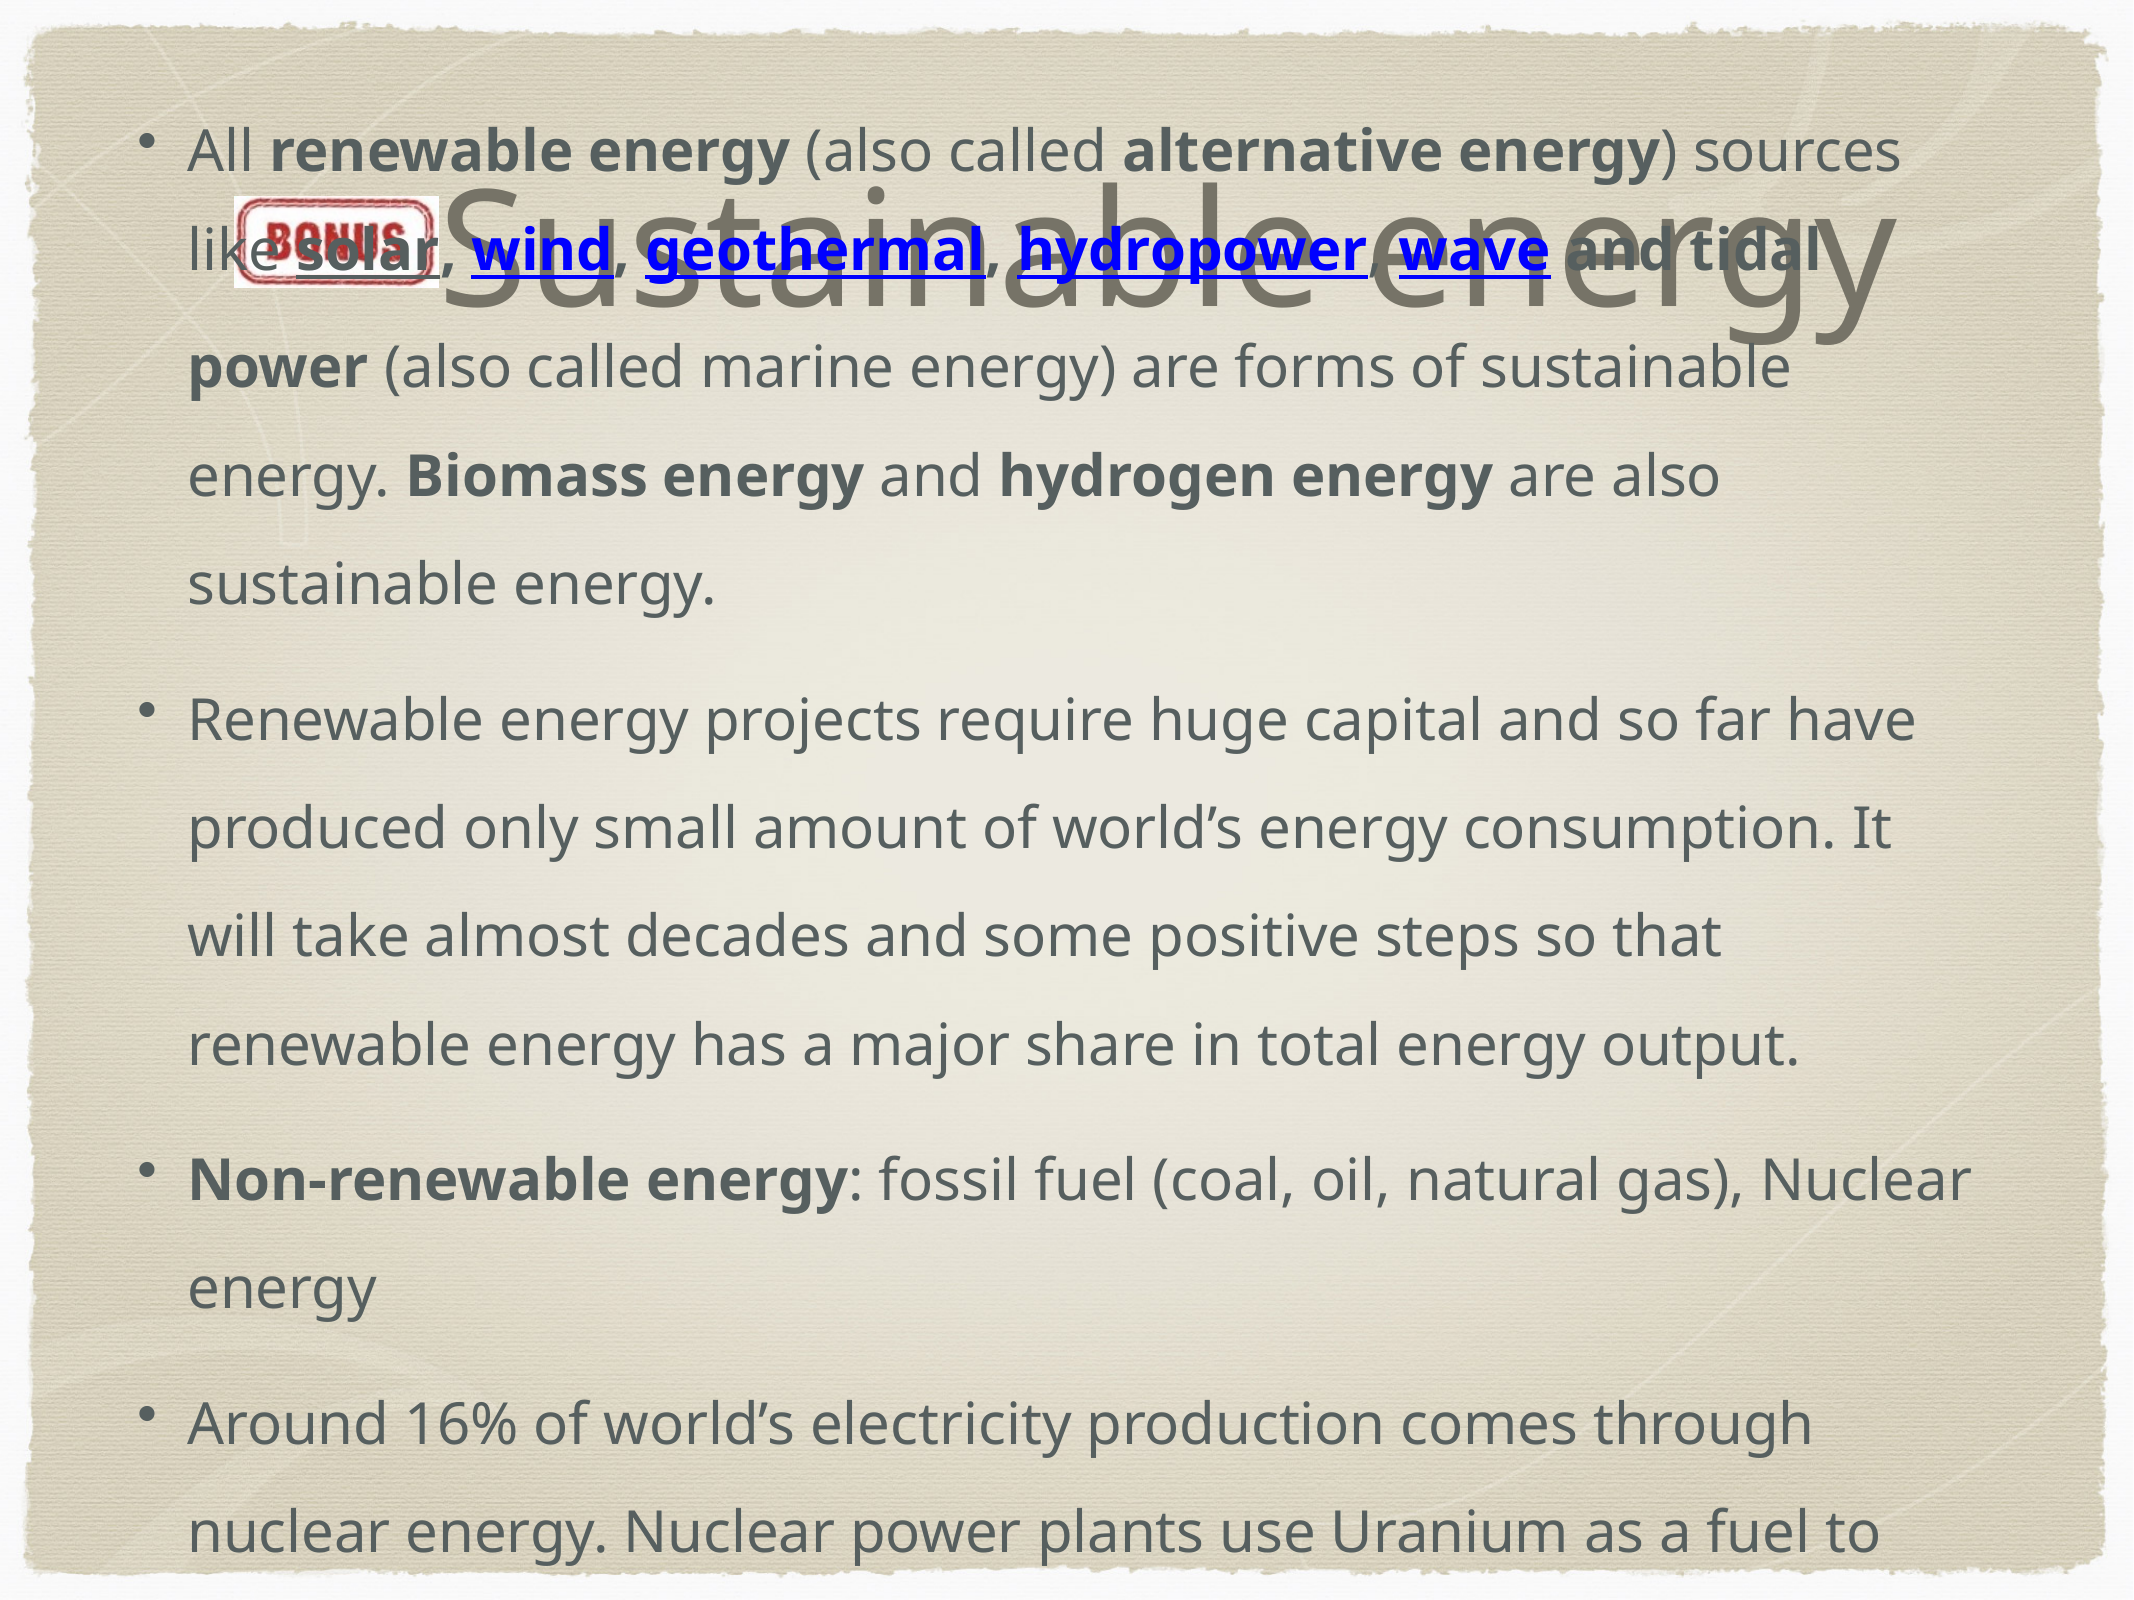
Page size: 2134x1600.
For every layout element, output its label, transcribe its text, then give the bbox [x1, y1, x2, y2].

list All renewable energy (also called alternative energy) sources like solar, wind, geothermal, hydropower, wave and tidal power (also called marine energy) are forms of sustainable energy. Biomass energy and hydrogen energy are also sustainable energy. Renewable energy projects require huge capital and so far have produced only small amount of world’s energy consumption. It will take almost decades and some positive steps so that renewable energy has a major share in total energy output. Non-renewable energy: fossil fuel (coal, oil, natural gas), Nuclear energy Around 16% of world’s electricity production comes through nuclear energy. Nuclear power plants use Uranium as a fuel to extract energy from it. Most of the times these two terms, sustainable energy and renewable energy are used interchangeably. [128, 453, 2005, 1537]
picture [0, 0, 2134, 1600]
title Sustainable energy [128, 41, 2005, 443]
